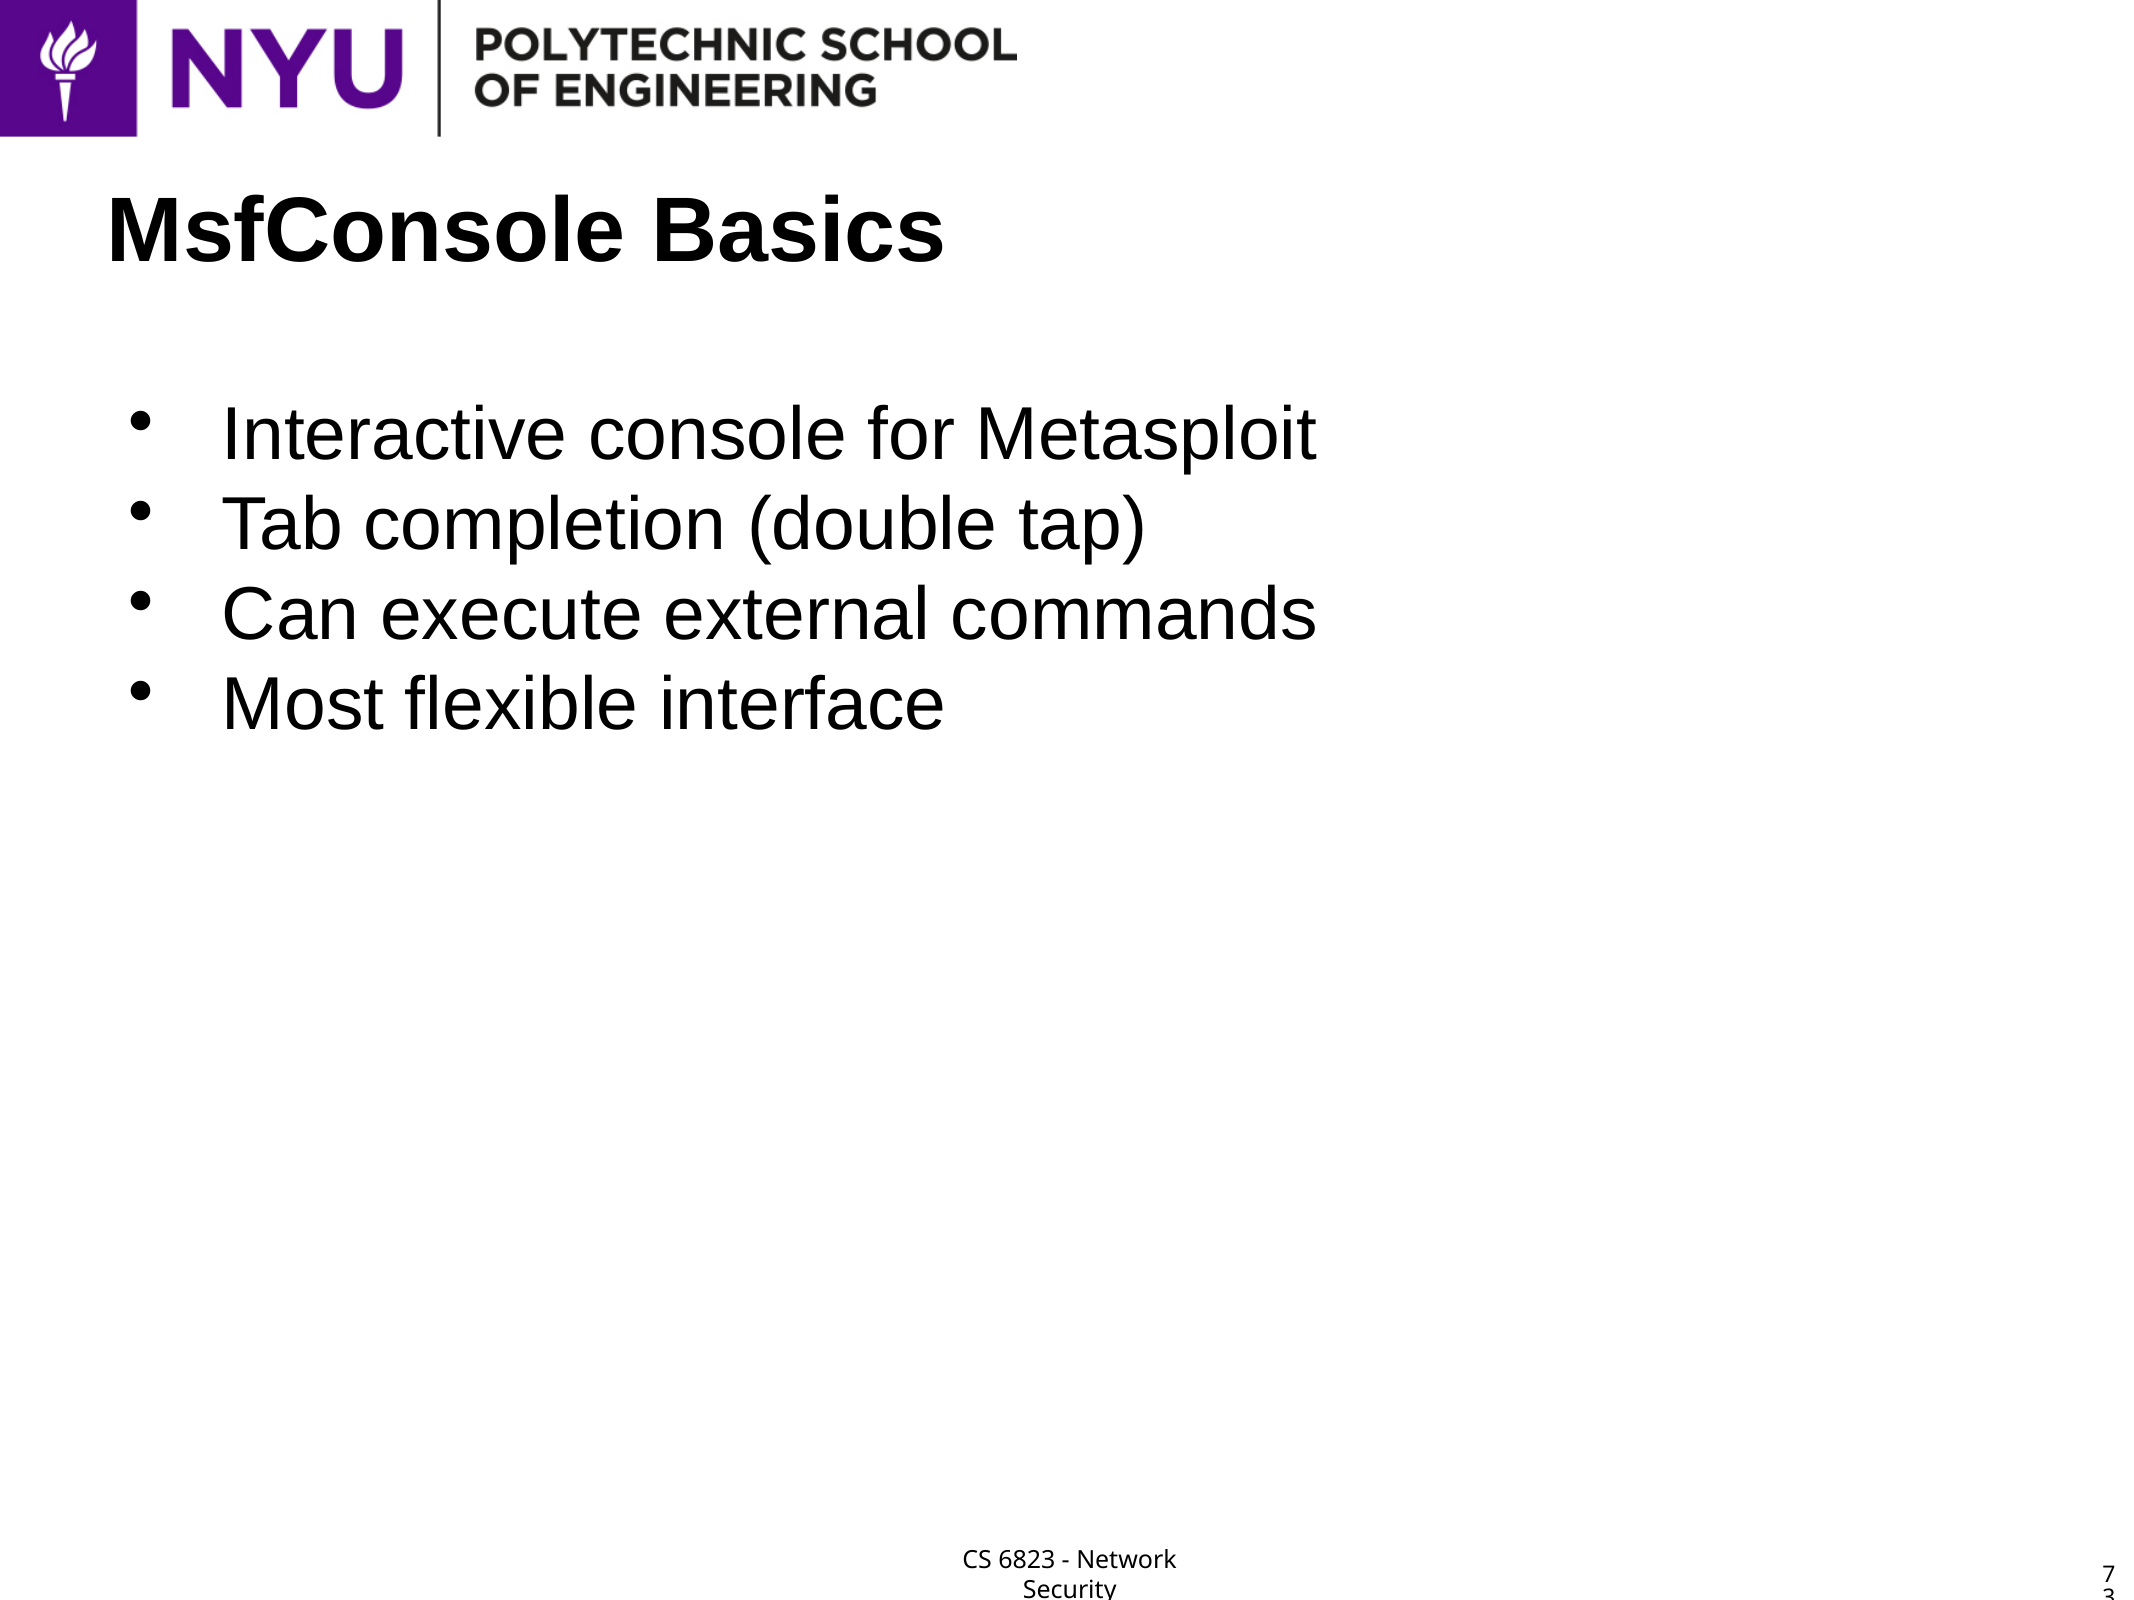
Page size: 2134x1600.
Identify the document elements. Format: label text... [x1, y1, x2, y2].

list Interactive console for Metasploit Tab completion (double tap) Can execute external commands Most flexible interface [106, 373, 2027, 1430]
title MsfConsole Basics [91, 162, 2012, 299]
slide_number 73 [2086, 1551, 2132, 1599]
picture [0, 0, 1017, 138]
